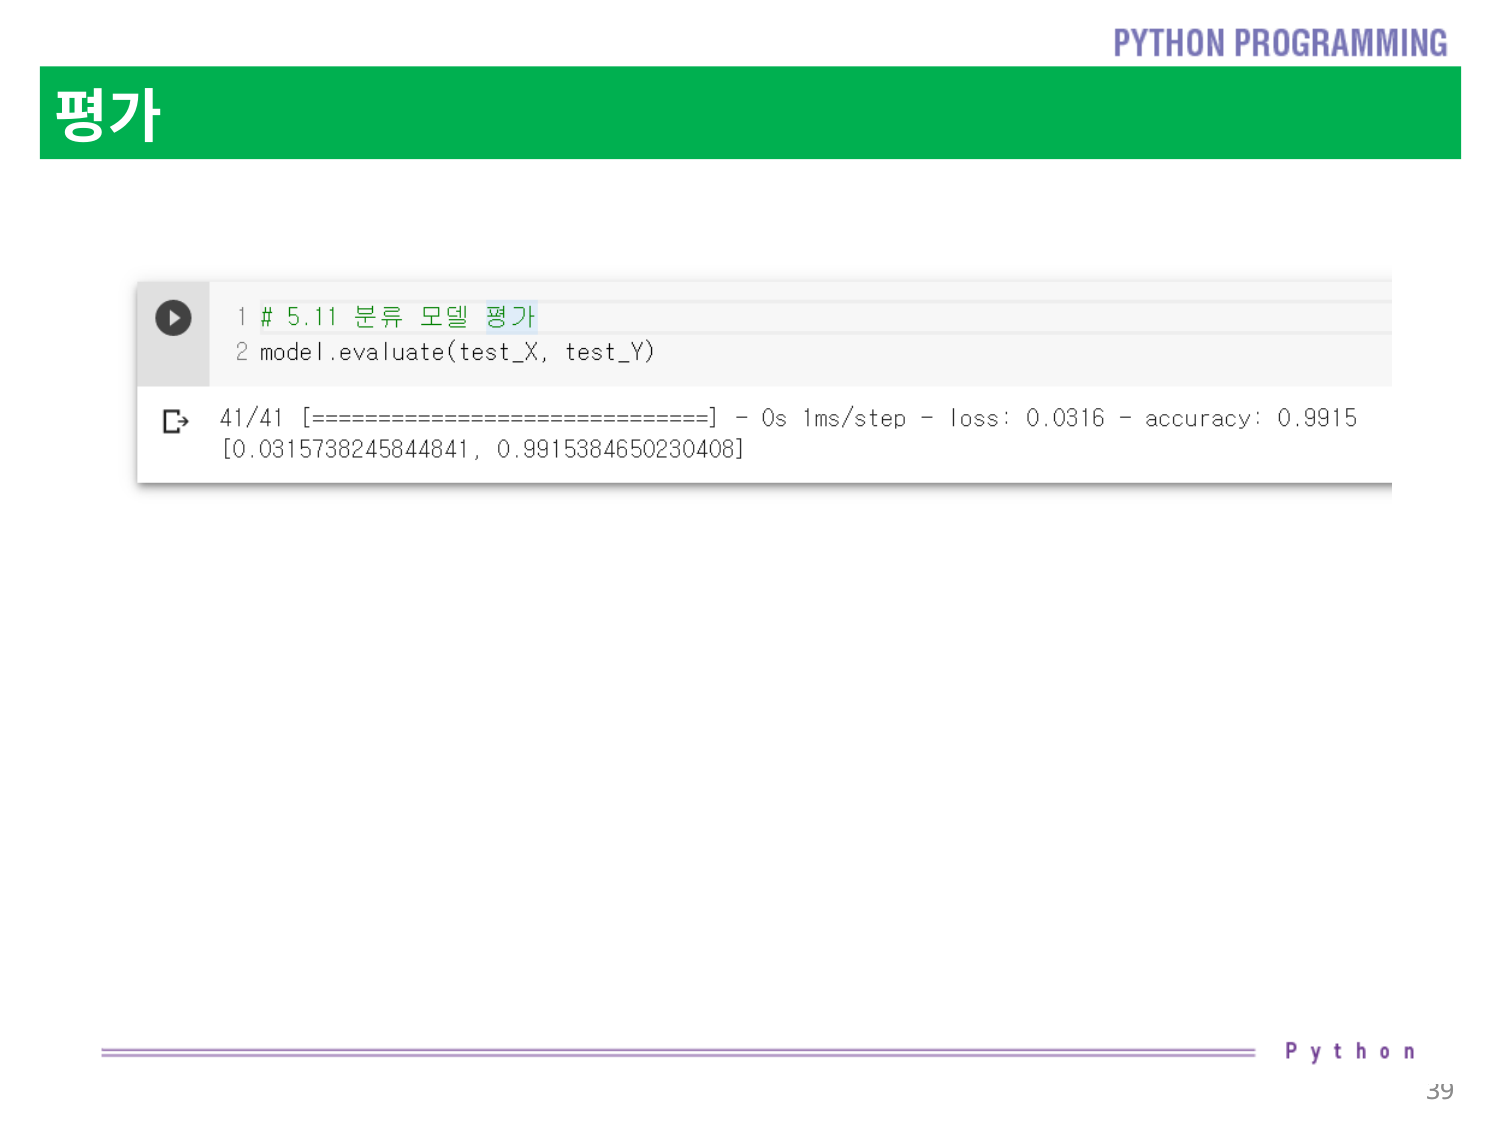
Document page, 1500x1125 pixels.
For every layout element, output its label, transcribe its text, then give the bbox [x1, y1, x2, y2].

picture [1106, 13, 1462, 66]
picture [117, 265, 1392, 508]
picture [18, 1020, 1483, 1084]
title 평가 [39, 76, 1444, 152]
slide_number 39 [1119, 1071, 1470, 1112]
